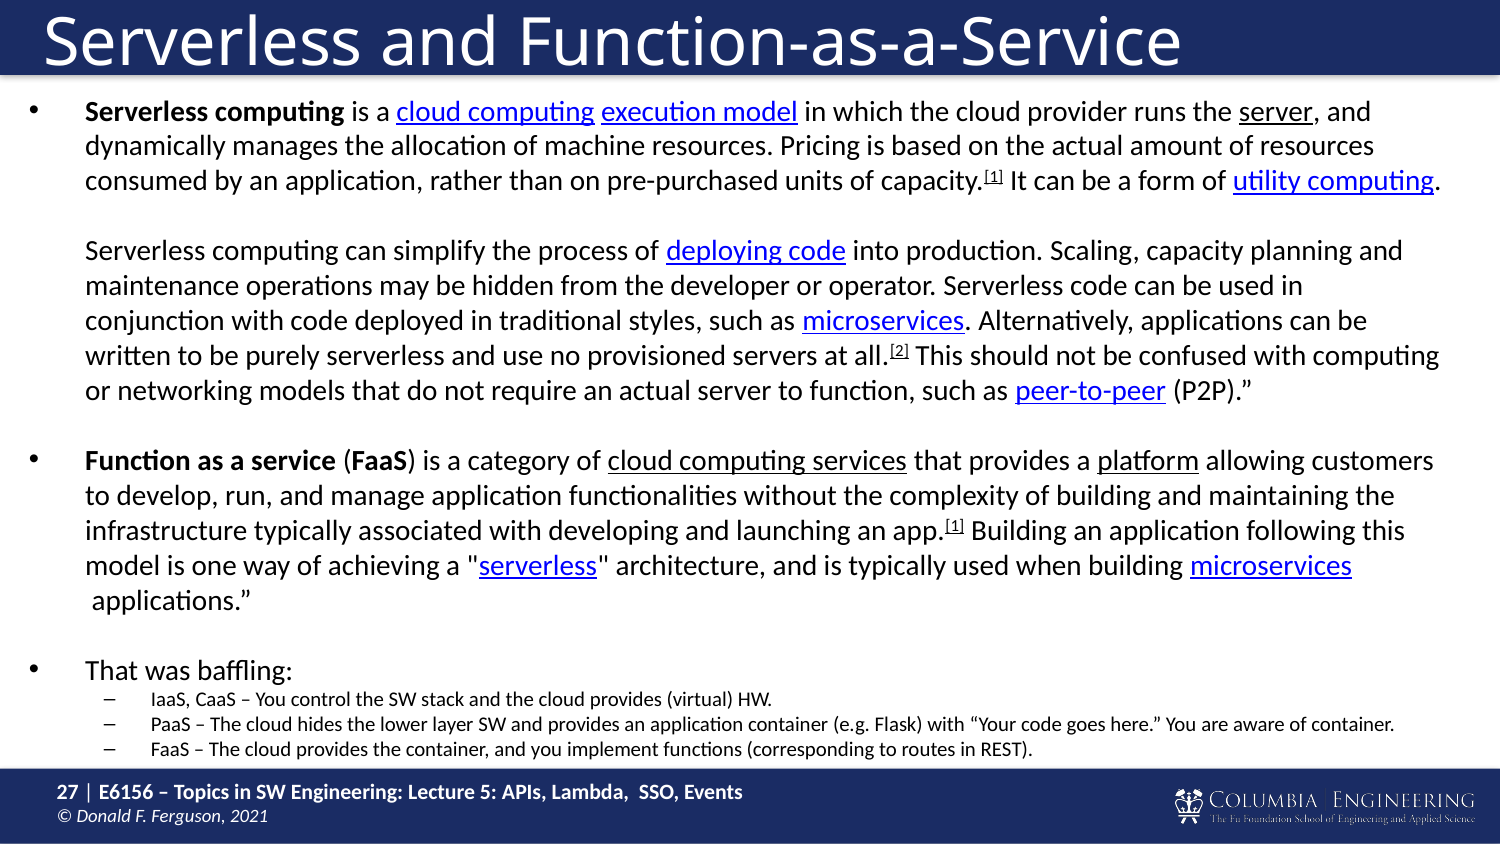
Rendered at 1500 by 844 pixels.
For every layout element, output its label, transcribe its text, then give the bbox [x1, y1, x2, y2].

list Serverless computing is a cloud computing execution model in which the cloud provider runs the server, and dynamically manages the allocation of machine resources. Pricing is based on the actual amount of resources consumed by an application, rather than on pre-purchased units of capacity.[1] It can be a form of utility computing. Serverless computing can simplify the process of deploying code into production. Scaling, capacity planning and maintenance operations may be hidden from the developer or operator. Serverless code can be used in conjunction with code deployed in traditional styles, such as microservices. Alternatively, applications can be written to be purely serverless and use no provisioned servers at all.[2] This should not be confused with computing or networking models that do not require an actual server to function, such as peer-to-peer (P2P).” Function as a service (FaaS) is a category of cloud computing services that provides a platform allowing customers to develop, run, and manage application functionalities without the complexity of building and maintaining the infrastructure typically associated with developing and launching an app.[1] Building an application following this model is one way of achieving a "serverless" architecture, and is typically used when building microservices applications.” That was baffling: IaaS, CaaS – You control the SW stack and the cloud provides (virtual) HW. PaaS – The cloud hides the lower layer SW and provides an application container (e.g. Flask) with “Your code goes here.” You are aware of container. FaaS – The cloud provides the container, and you implement functions (corresponding to routes in REST). [14, 84, 1465, 747]
title Serverless and Function-as-a-Service [28, 0, 1450, 73]
